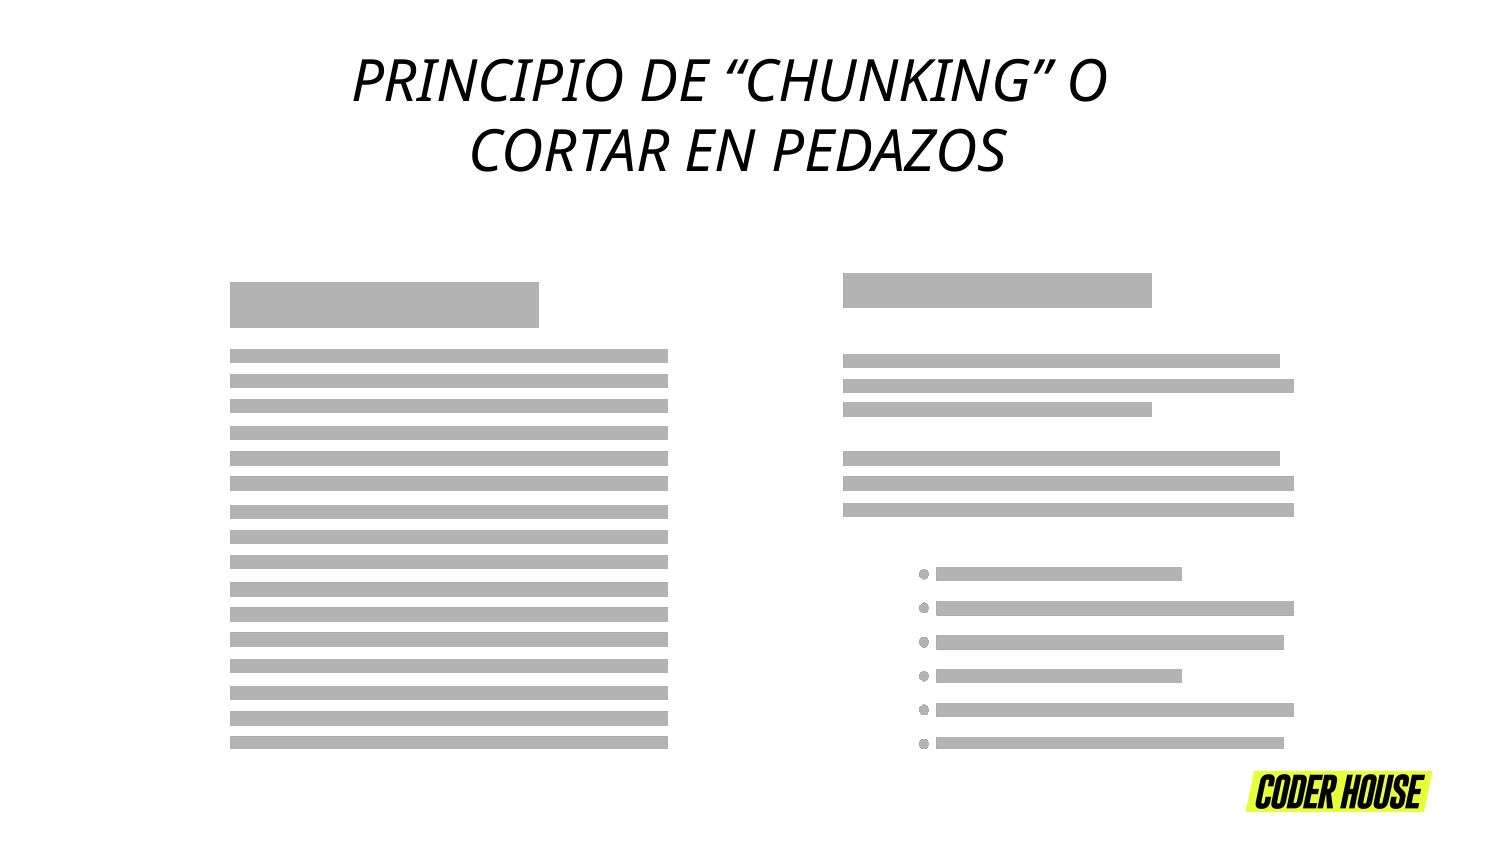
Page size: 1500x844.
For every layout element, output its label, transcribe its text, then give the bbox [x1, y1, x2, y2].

picture [1241, 764, 1437, 819]
picture [230, 273, 1294, 749]
text_box PRINCIPIO DE “CHUNKING” O CORTAR EN PEDAZOS [206, 31, 1270, 194]
